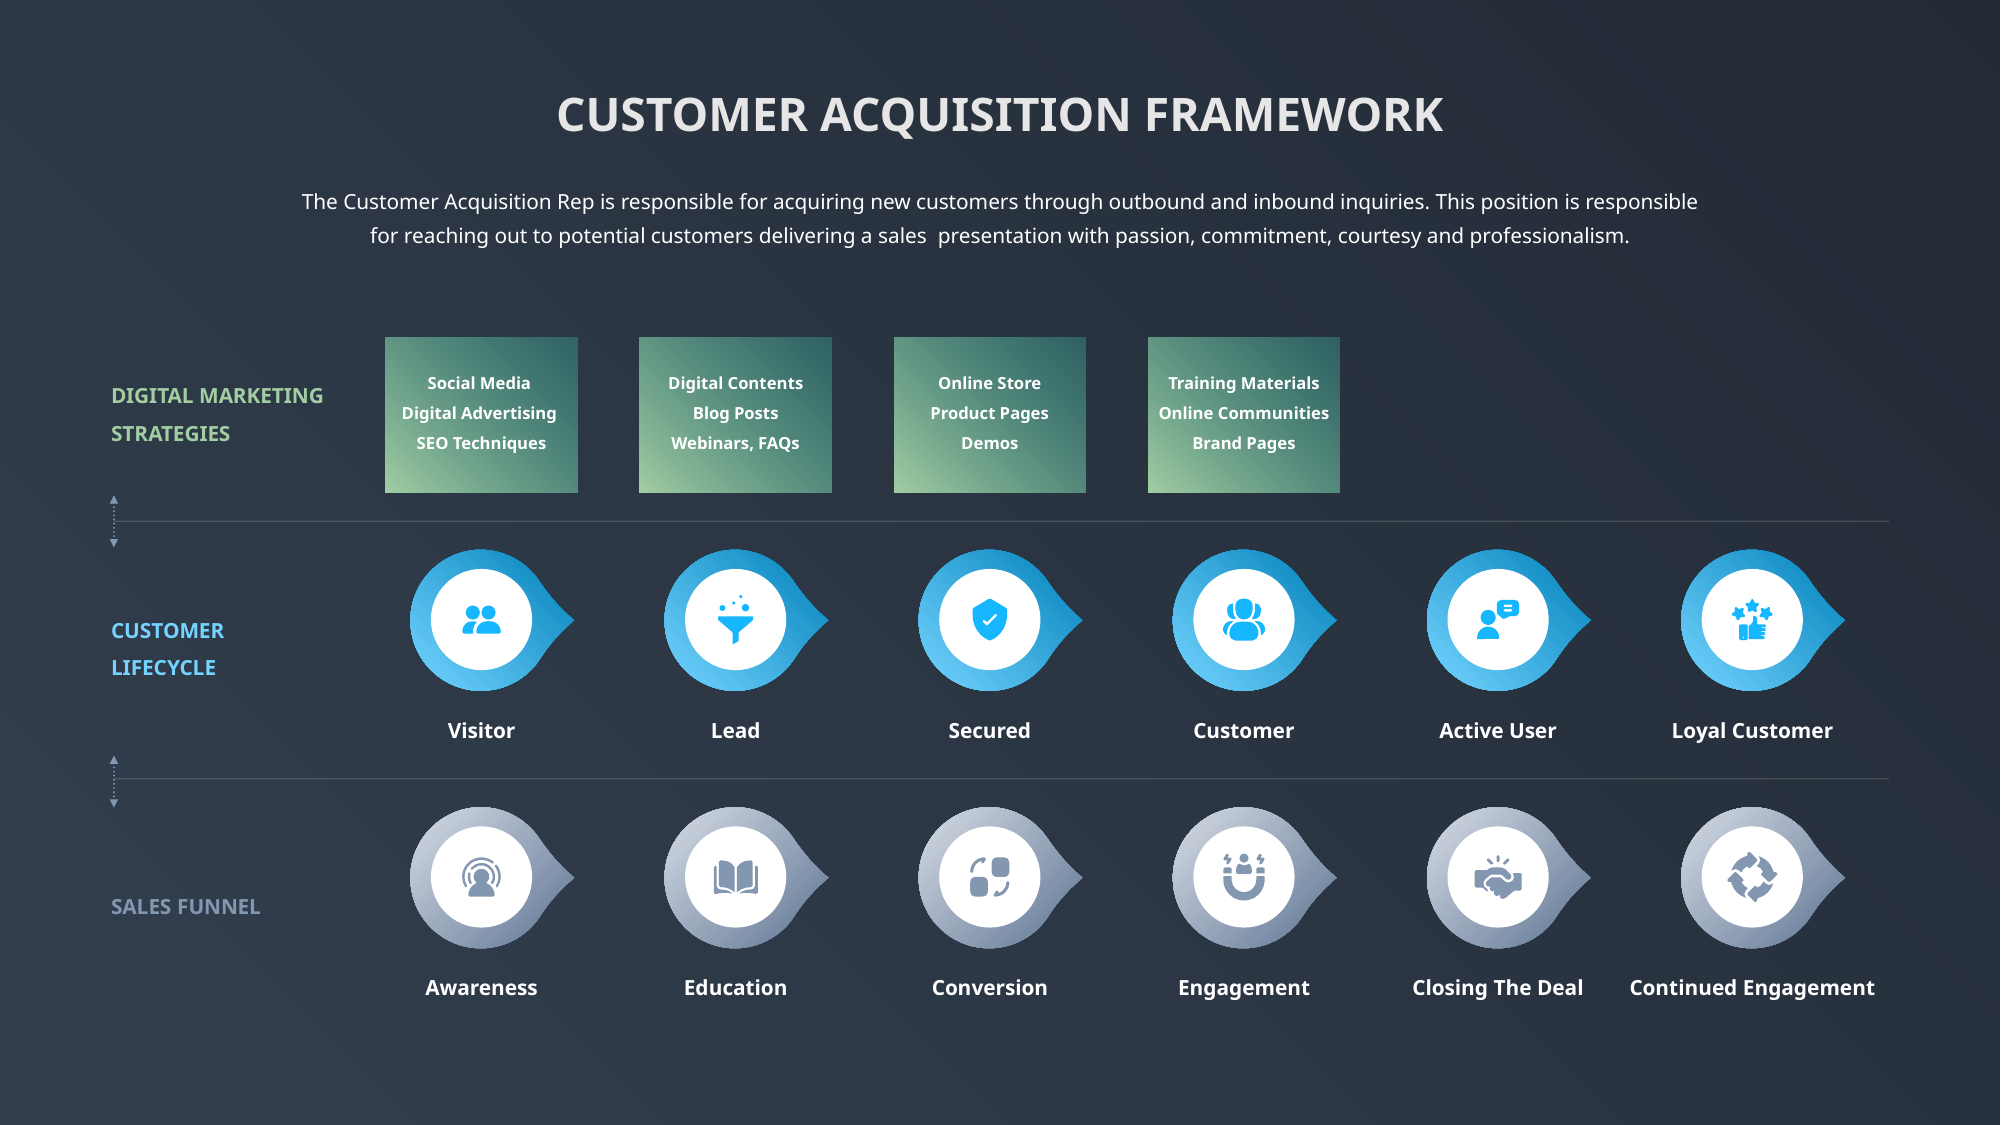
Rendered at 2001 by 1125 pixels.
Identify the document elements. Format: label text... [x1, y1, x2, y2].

text_box CUSTOMER ACQUISITION FRAMEWORK [518, 71, 1482, 161]
text_box The Customer Acquisition Rep is responsible for acquiring new customers through outbound and inbound inquiries. This position is responsible for reaching out to potential customers delivering a sales presentation with passion, commitment, courtesy and professionalism. [272, 173, 1728, 255]
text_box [110, 337, 1889, 1008]
